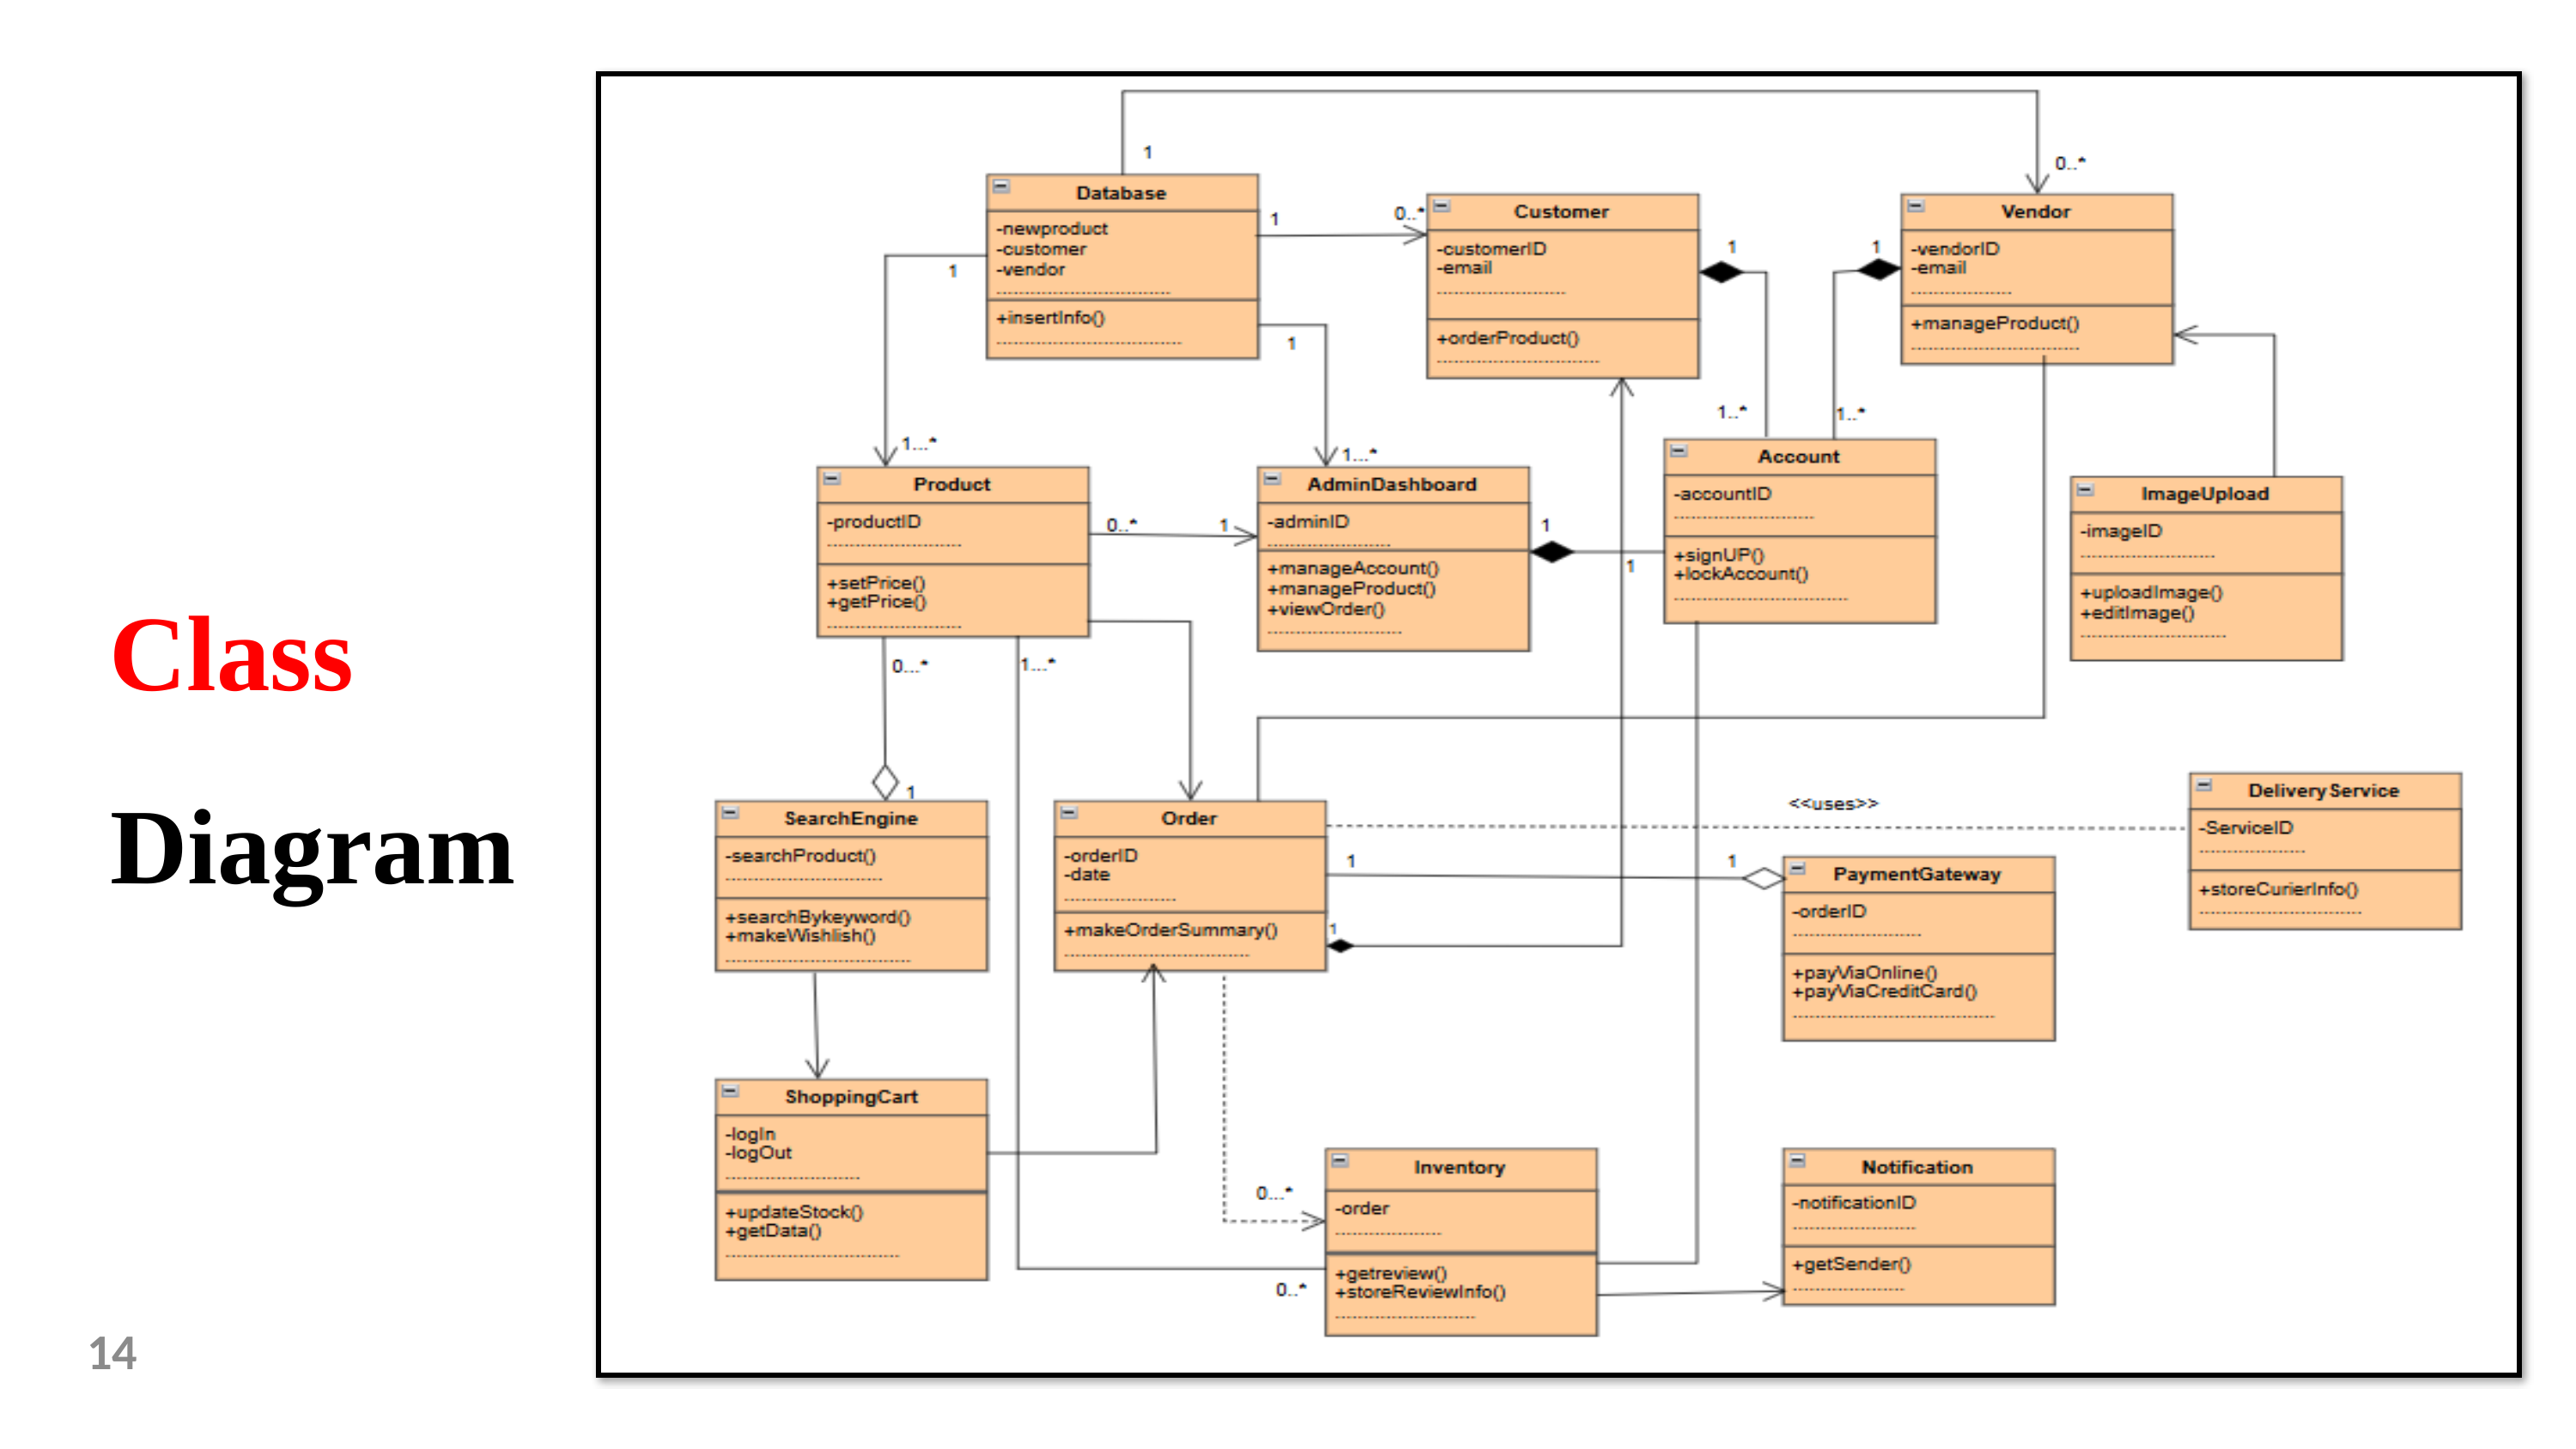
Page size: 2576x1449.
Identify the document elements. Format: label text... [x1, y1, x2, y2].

picture [600, 76, 2518, 1373]
text_box Class Diagram [96, 512, 593, 912]
slide_number 14 [0, 1323, 150, 1375]
